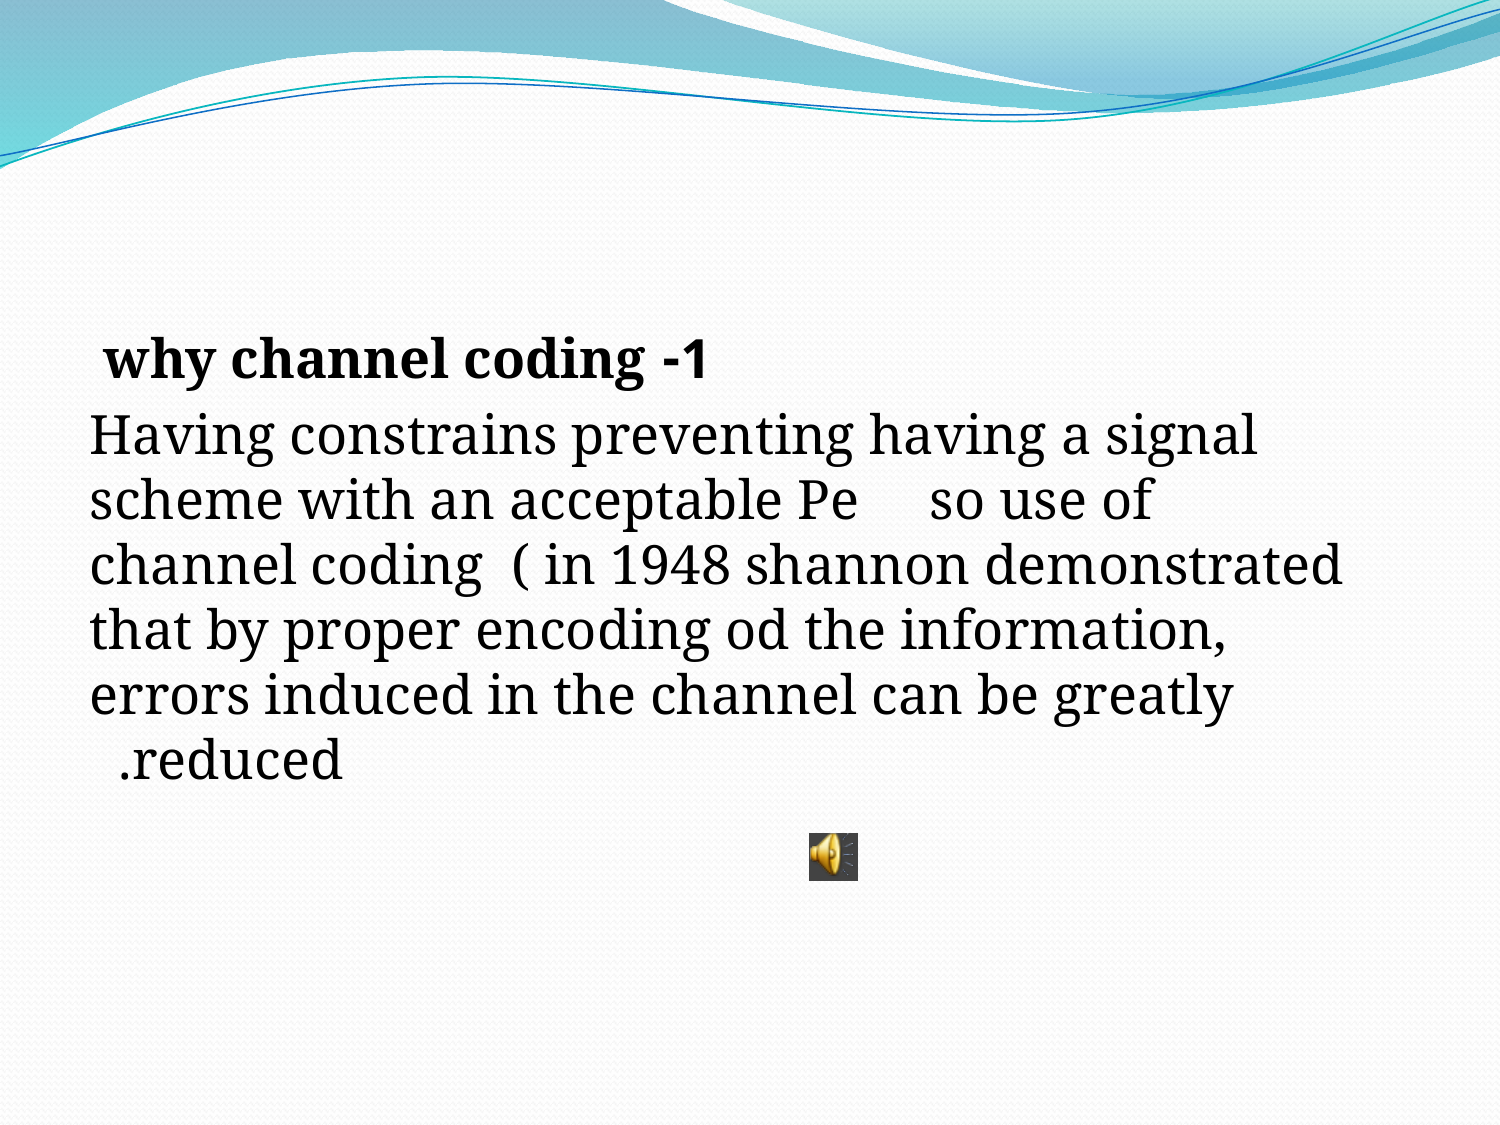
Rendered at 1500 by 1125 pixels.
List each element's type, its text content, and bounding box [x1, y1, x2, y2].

picture [808, 831, 859, 883]
list 1- why channel coding Having constrains preventing having a signal scheme with an acceptable Pe so use of channel coding ( in 1948 shannon demonstrated that by proper encoding od the information, errors induced in the channel can be greatly reduced. [75, 317, 1425, 1038]
